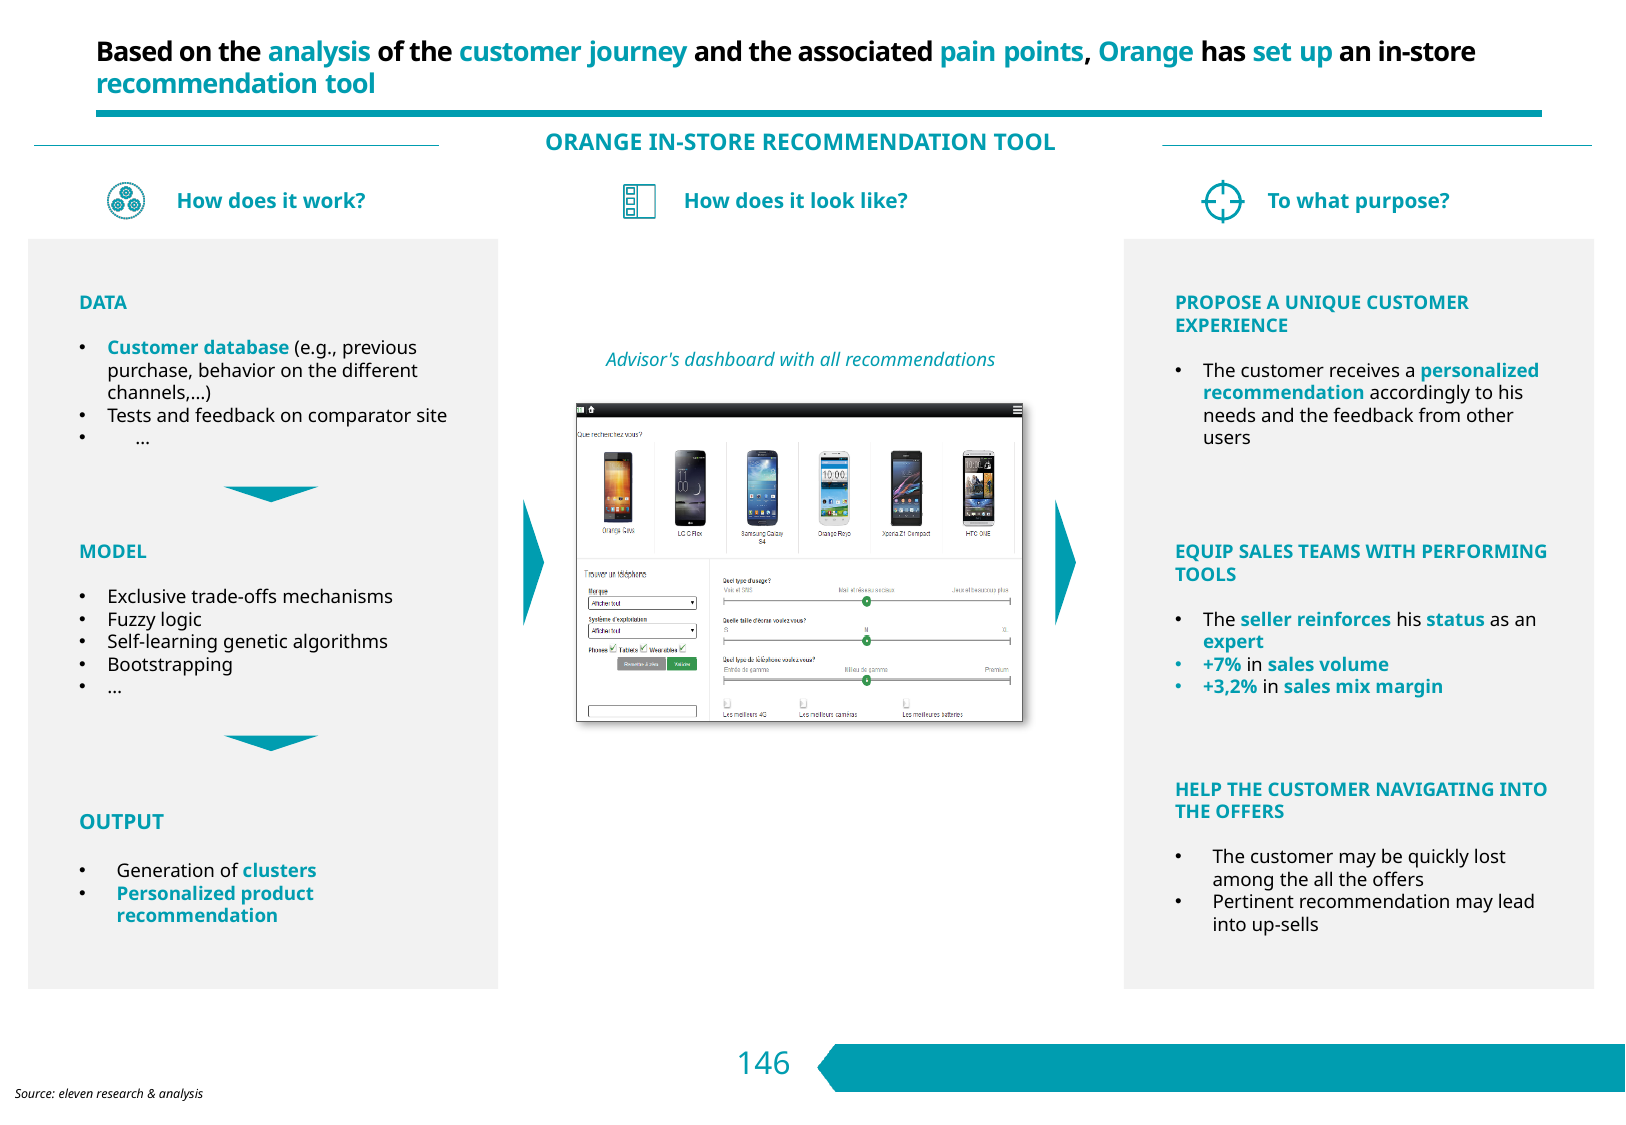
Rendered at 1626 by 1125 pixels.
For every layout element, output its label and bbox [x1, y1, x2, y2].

text_box [26, 237, 508, 991]
text_box [557, 334, 1045, 385]
text_box [618, 176, 974, 225]
text_box [1106, 237, 1595, 991]
text_box [1055, 499, 1076, 626]
text_box [1168, 175, 1550, 226]
picture [576, 403, 1023, 722]
text_box [106, 176, 422, 225]
text_box [523, 499, 545, 626]
picture [810, 1044, 1625, 1115]
text_box [33, 120, 1593, 163]
title [95, 19, 1542, 114]
